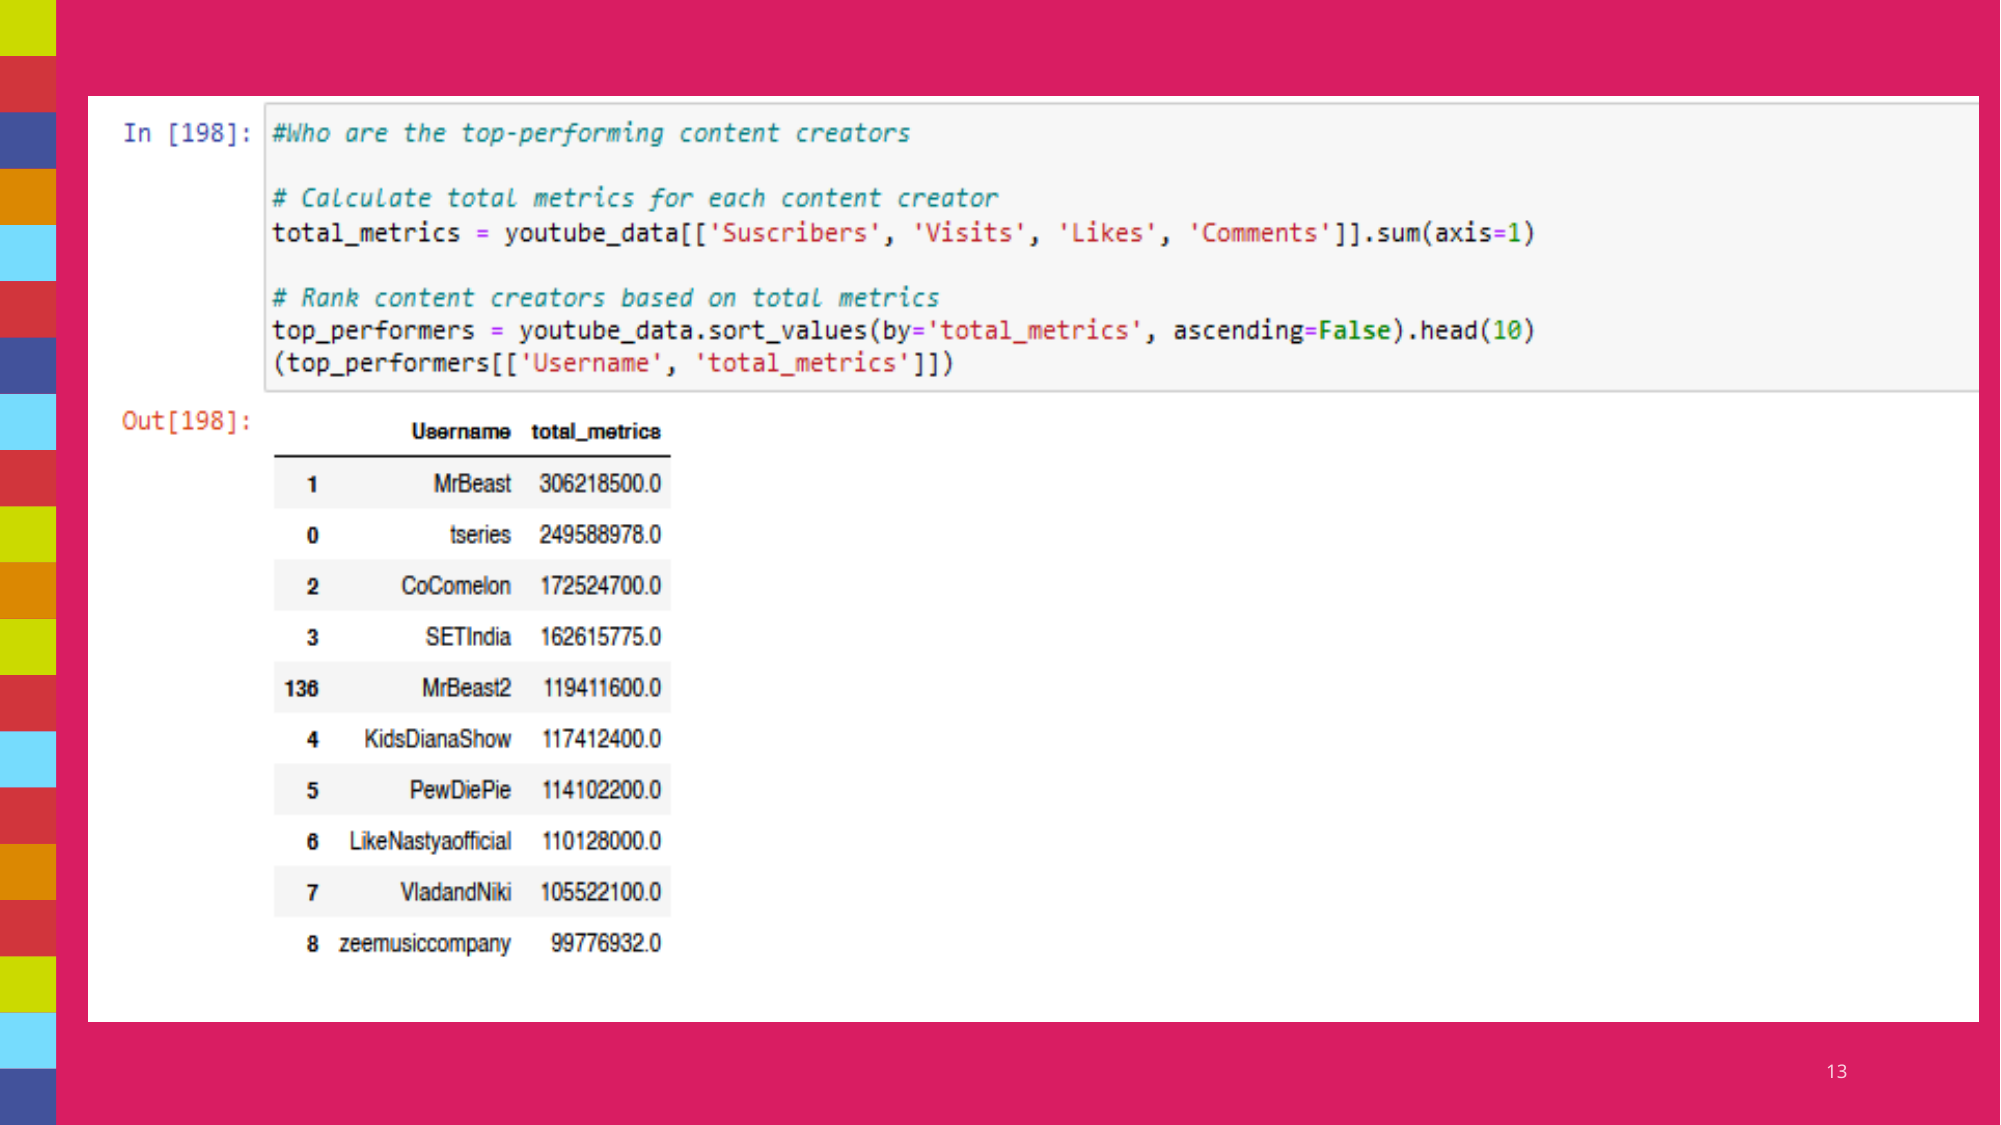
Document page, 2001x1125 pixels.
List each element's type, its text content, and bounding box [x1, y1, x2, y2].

slide_number 13 [1412, 1042, 1863, 1103]
picture [88, 96, 1979, 1022]
